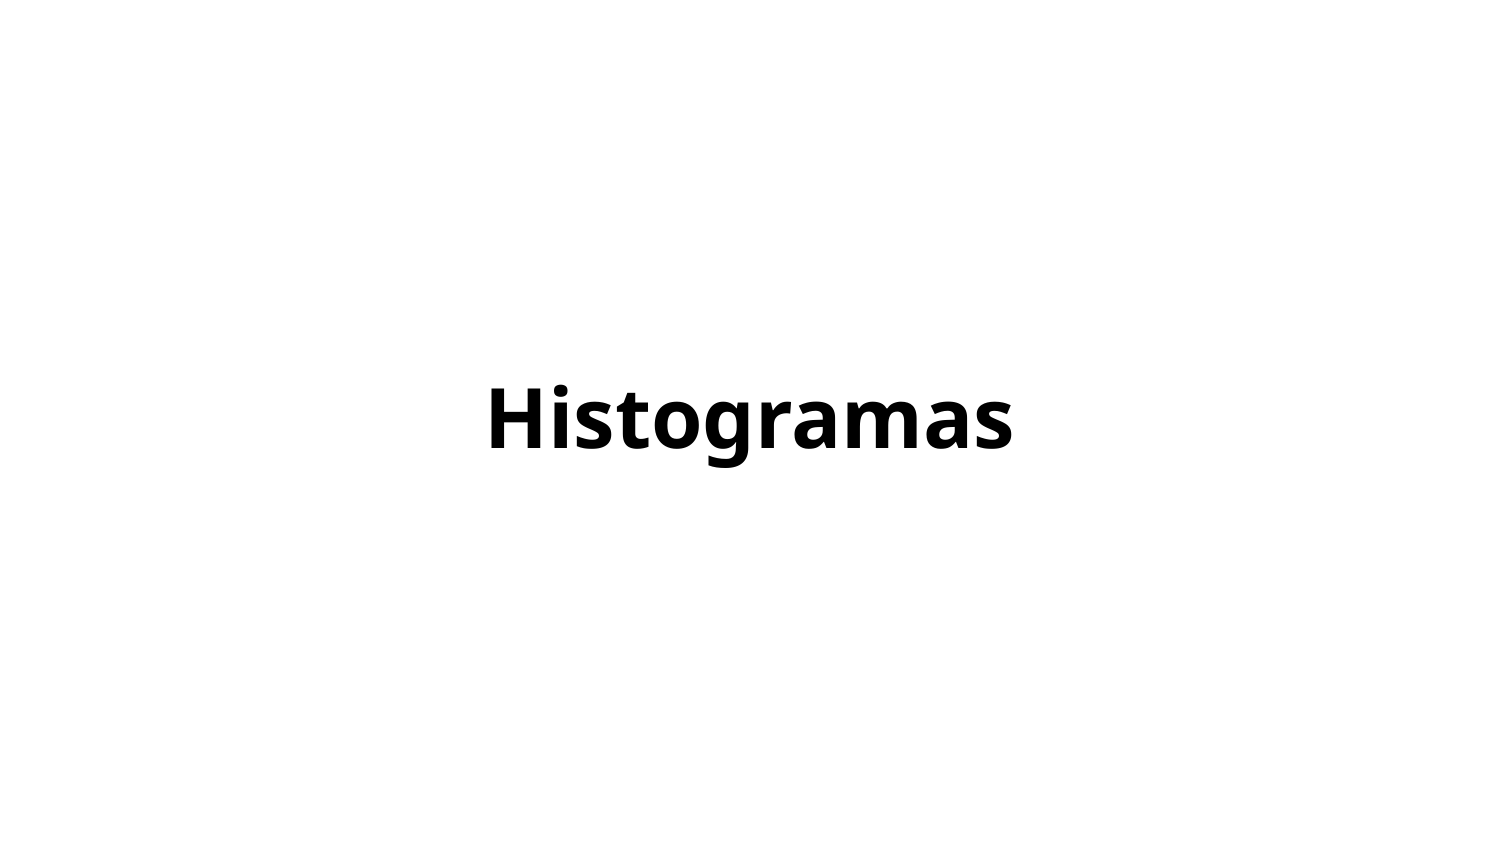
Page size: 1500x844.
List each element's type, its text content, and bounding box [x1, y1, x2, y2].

text_box Histogramas [239, 361, 1261, 482]
